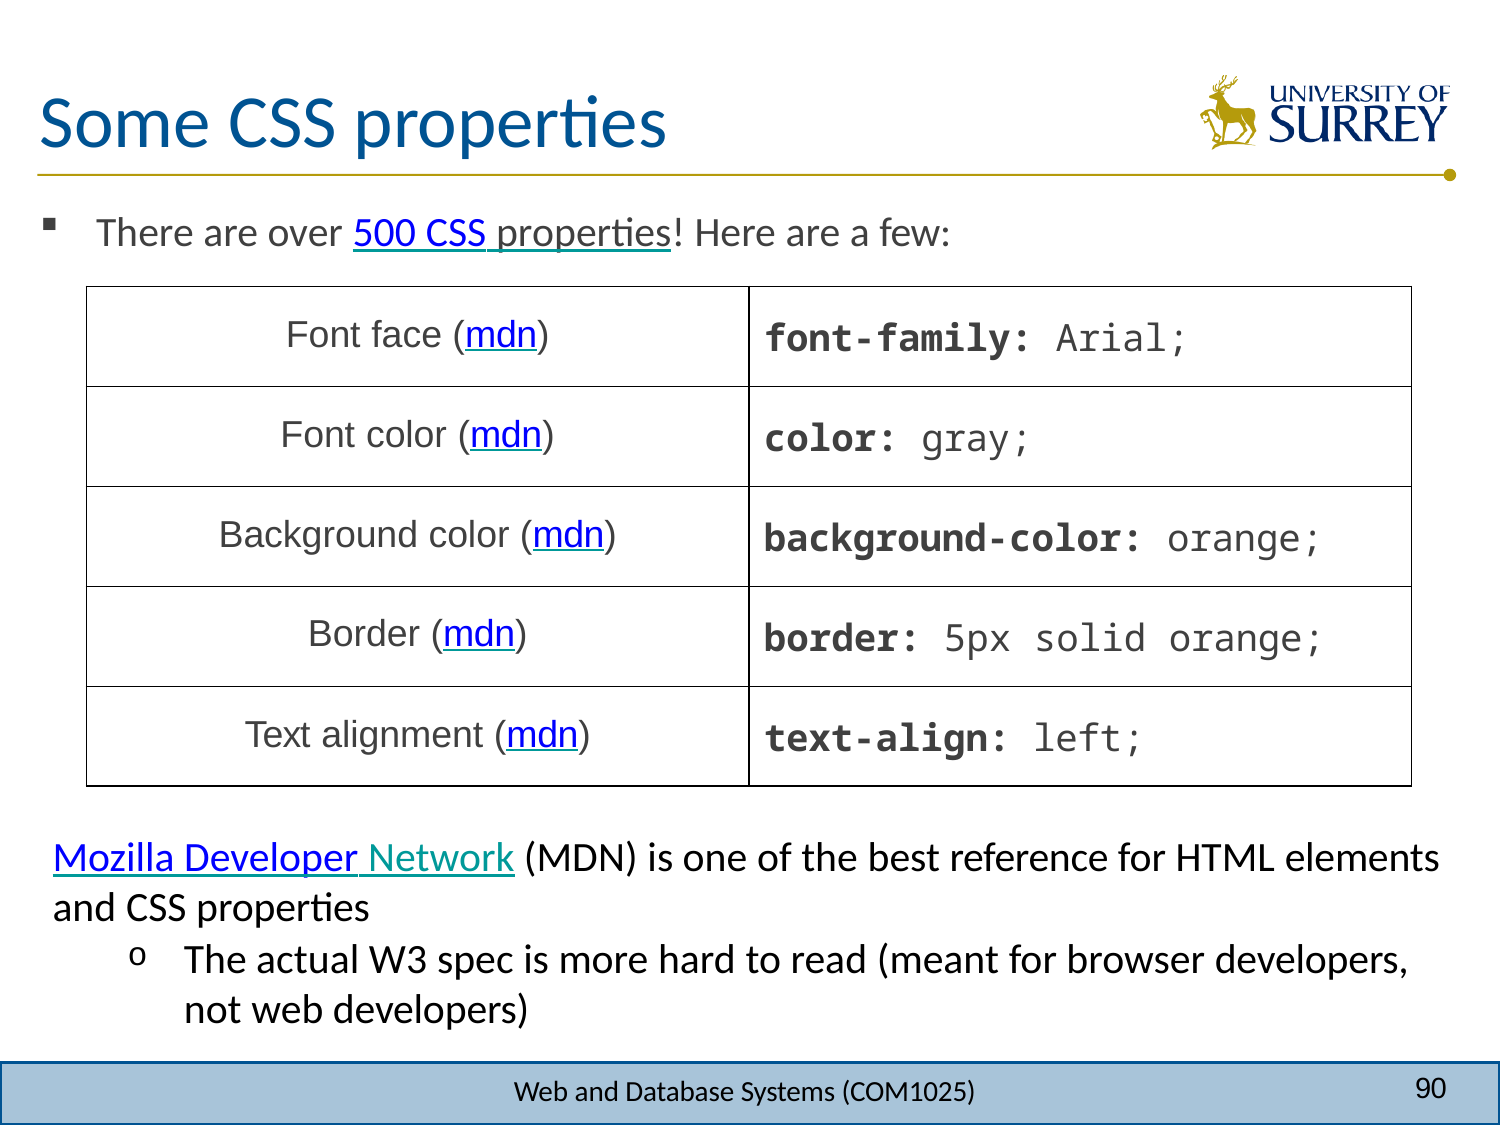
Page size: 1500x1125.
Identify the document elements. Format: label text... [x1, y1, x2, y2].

table_header Font face (mdn) [87, 287, 748, 386]
table_cell background-color: orange; [750, 487, 1411, 586]
table_cell Text alignment (mdn) [87, 687, 748, 785]
table_cell Background color (mdn) [87, 487, 748, 586]
footer Web and Database Systems (COM1025) [511, 1077, 985, 1125]
picture [1200, 75, 1450, 150]
text_box There are over 500 CSS properties! Here are a few: [37, 202, 960, 255]
table_cell border: 5px solid orange; [750, 587, 1411, 686]
table_cell color: gray; [750, 387, 1411, 486]
title Some CSS properties [37, 70, 1184, 261]
text_box Mozilla Developer Network (MDN) is one of the best reference for HTML elements and CSS properties The actual W3 spec is more hard to read (meant for browser developers, not web developers) [50, 827, 1446, 1032]
table_cell Border (mdn) [87, 587, 748, 686]
table_cell Font color (mdn) [87, 387, 748, 486]
table_cell text-align: left; [750, 687, 1411, 785]
slide_number 90 [1408, 1069, 1456, 1125]
table_header font-family: Arial; [750, 287, 1411, 386]
